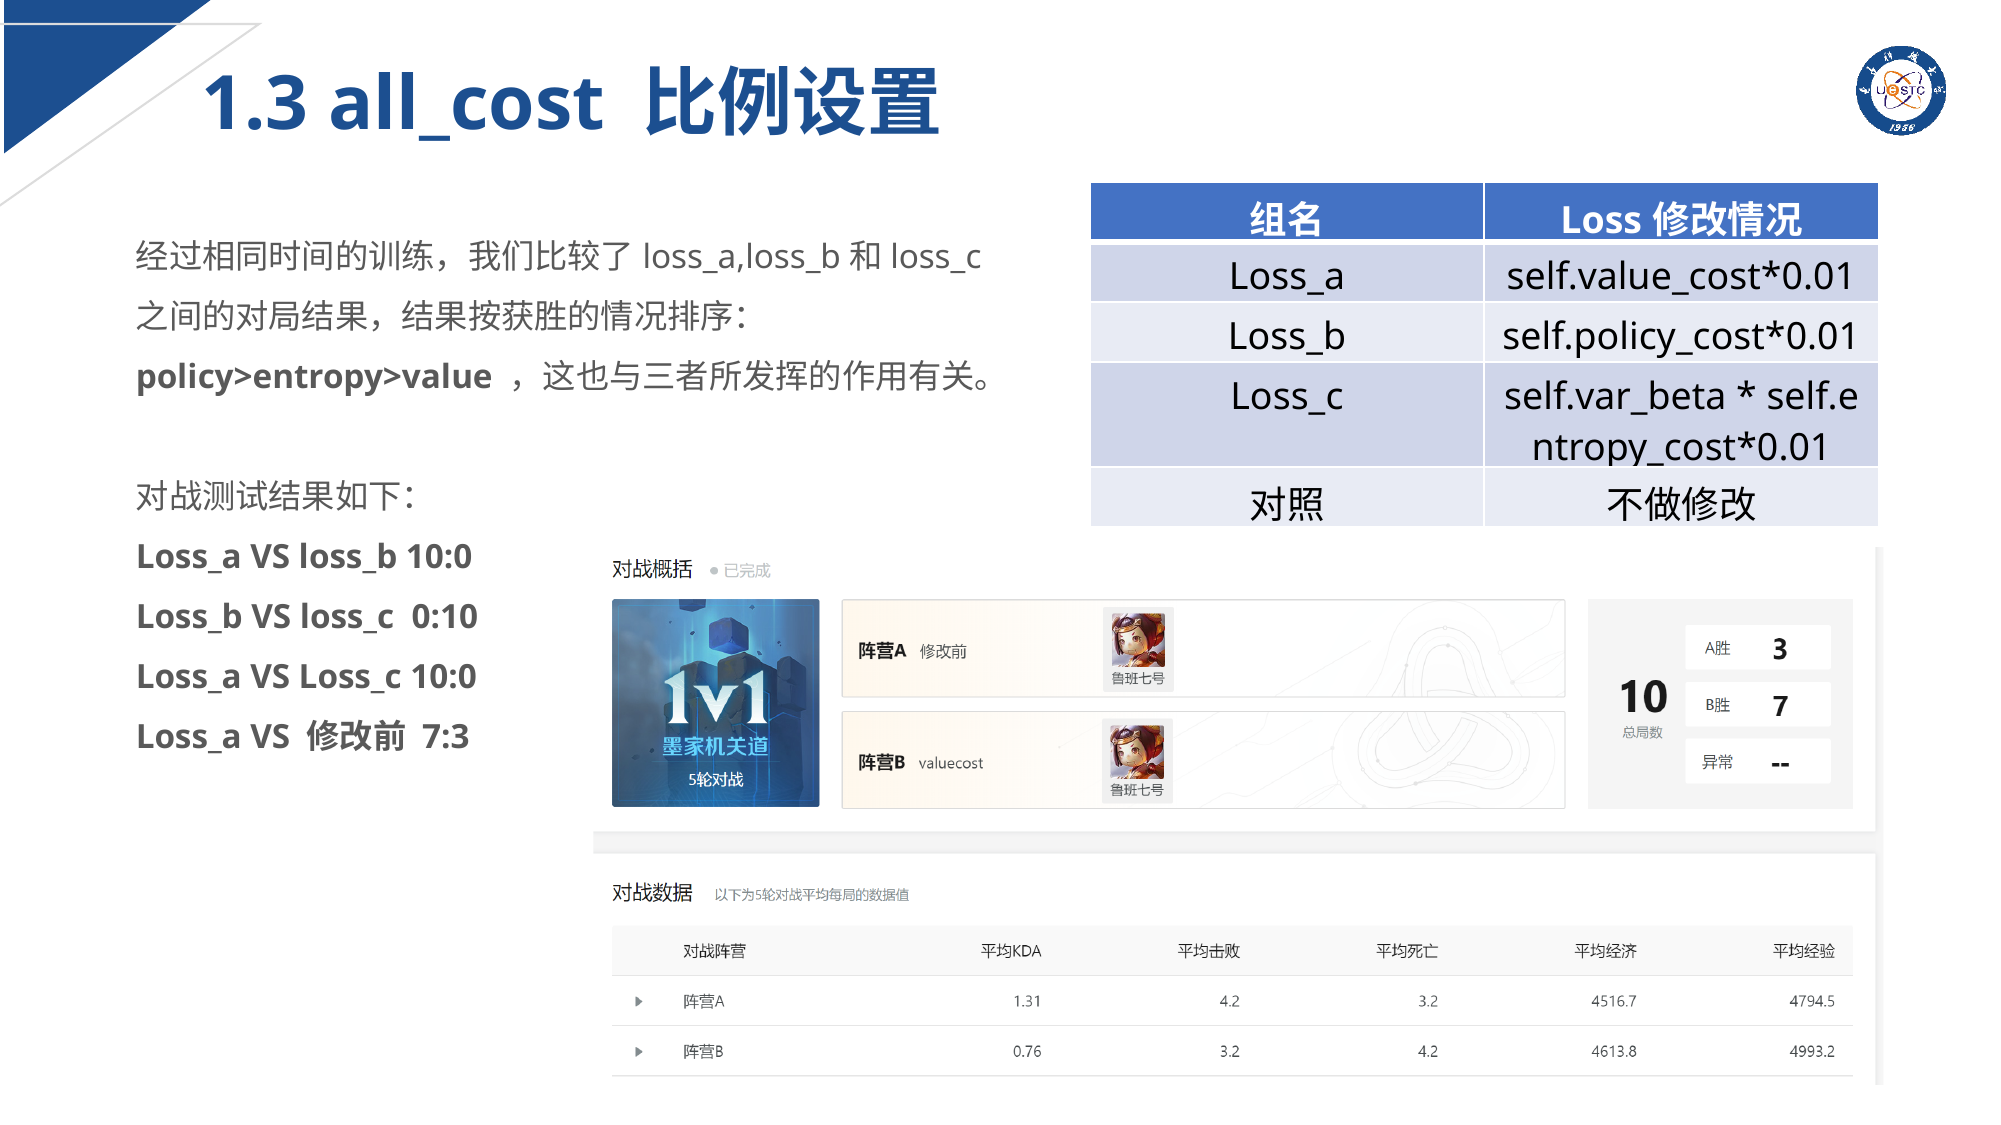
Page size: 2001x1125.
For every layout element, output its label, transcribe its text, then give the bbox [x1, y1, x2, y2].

table_cell 对照 [1091, 468, 1483, 526]
table_header 组名 [1091, 183, 1483, 239]
picture [593, 547, 1884, 1085]
table_cell self.value_cost*0.01 [1485, 245, 1878, 301]
table_cell Loss_a [1091, 245, 1483, 301]
picture [1851, 40, 1952, 140]
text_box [0, 0, 1001, 232]
table_header Loss修改情况 [1485, 183, 1878, 239]
table_cell Loss_c [1091, 363, 1483, 466]
table_cell Loss_b [1091, 303, 1483, 361]
text_box 经过相同时间的训练，我们比较了loss_a,loss_b和loss_c 之间的对局结果，结果按获胜的情况排序：policy>entropy>value ，这也与三者所发挥的作用有关。 对战测试结果如下： Loss_a VS loss_b 10:0 Loss_b VS loss_c 0:10 Loss_a VS Loss_c 10:0 Loss_a VS 修改前 7:3 [121, 208, 1042, 807]
table_cell self.var_beta * self.entropy_cost*0.01 [1485, 363, 1878, 466]
table_cell 不做修改 [1485, 468, 1878, 526]
table_cell self.policy_cost*0.01 [1485, 303, 1878, 361]
